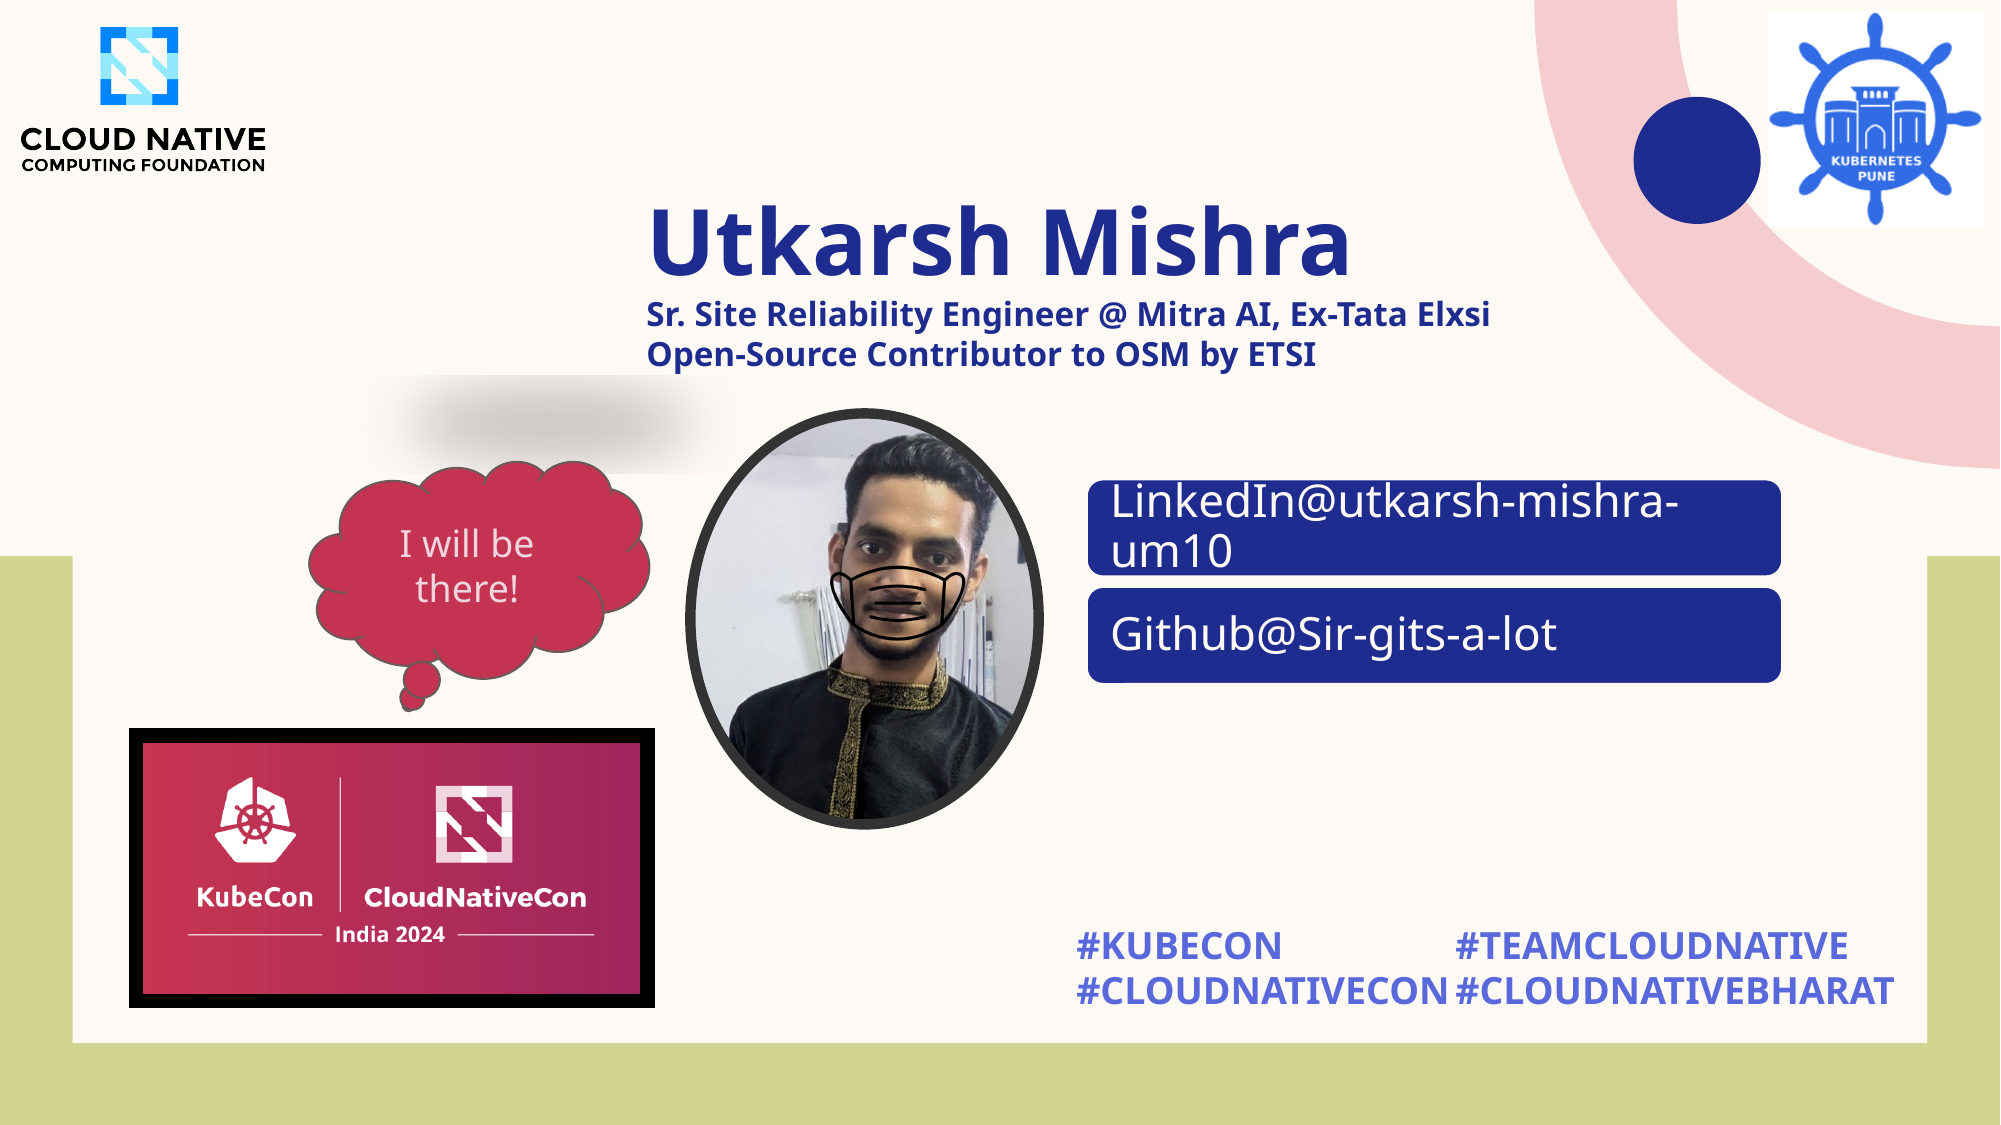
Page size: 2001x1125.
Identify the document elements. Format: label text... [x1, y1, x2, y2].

picture [690, 413, 1039, 825]
picture [143, 742, 641, 994]
text_box I will be there! [308, 460, 651, 713]
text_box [1086, 461, 1783, 703]
title Utkarsh Mishra Sr. Site Reliability Engineer @ Mitra AI, Ex-Tata Elxsi Open-Source Contributor to OSM by ETSI [631, 143, 1635, 414]
picture [16, 22, 270, 176]
text_box #KubeCon #CloudNativeCon [1061, 914, 1465, 1020]
text_box #TEAMCLOUDNATIVE #CLOUDNATIVEBHARAT [1465, 914, 1910, 1020]
picture [1768, 11, 1984, 227]
